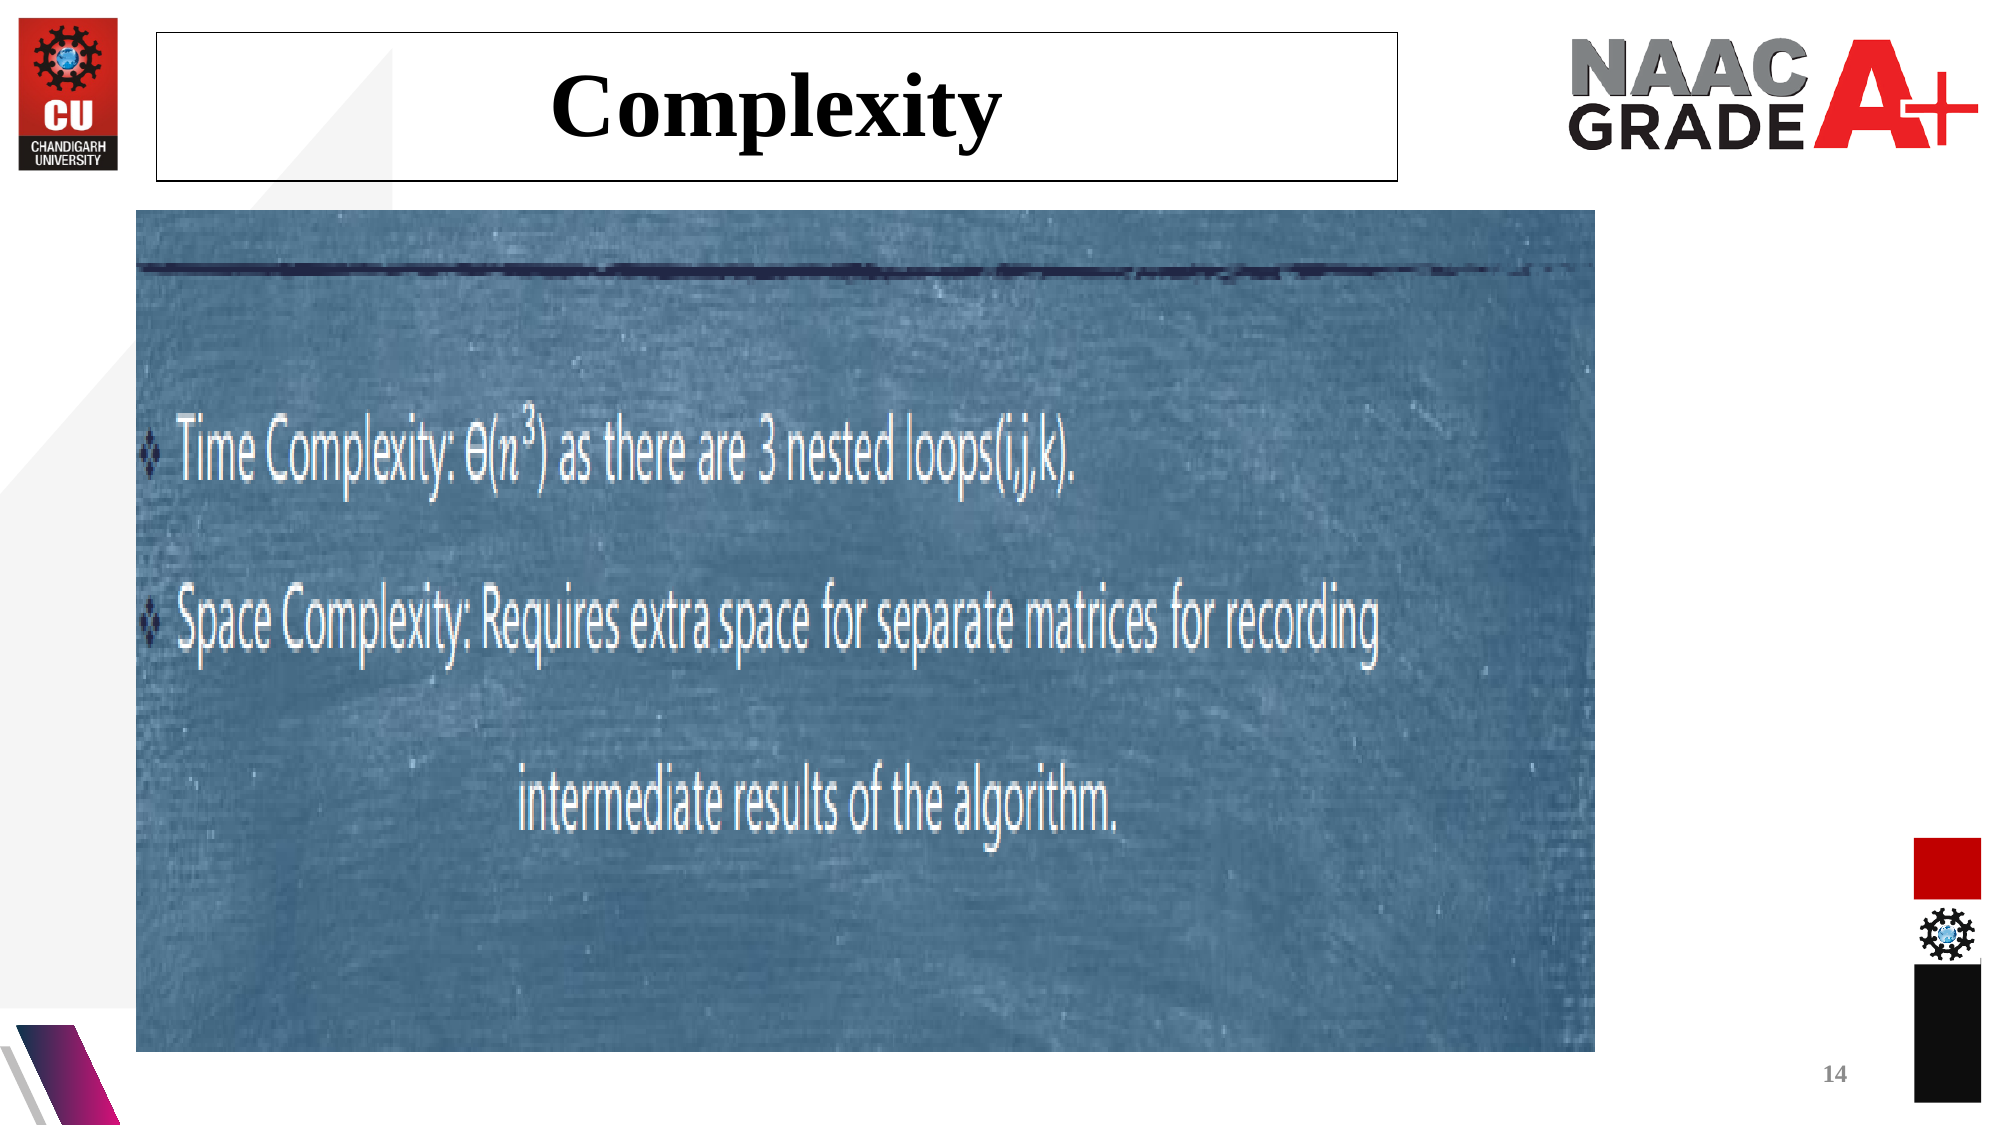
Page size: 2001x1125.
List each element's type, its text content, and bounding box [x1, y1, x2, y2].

picture [1568, 37, 1981, 150]
picture [18, 17, 118, 171]
slide_number 14 [1412, 1042, 1863, 1103]
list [136, 210, 1595, 1052]
title Complexity [156, 32, 1398, 182]
